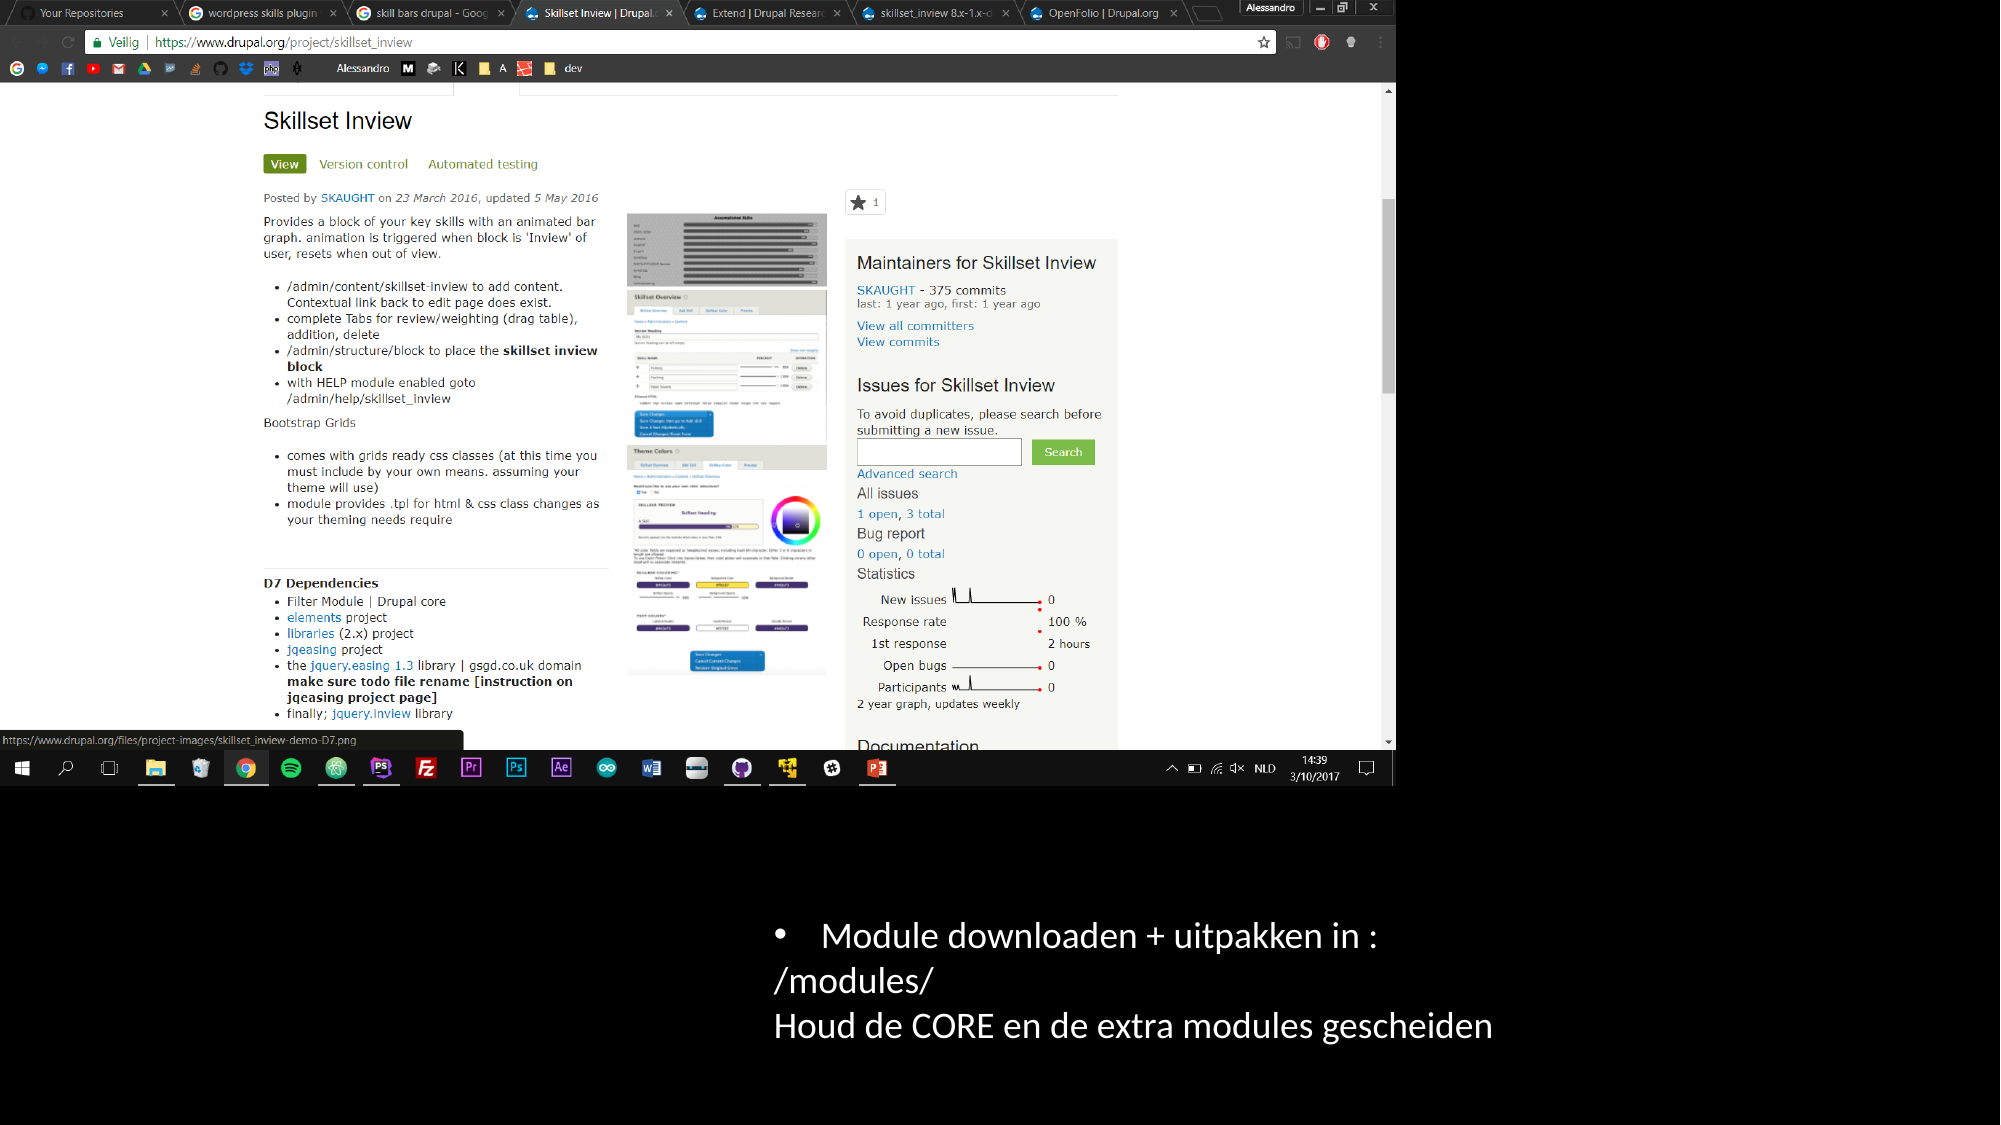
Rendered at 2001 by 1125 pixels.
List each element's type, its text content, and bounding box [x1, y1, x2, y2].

text_box Module downloaden + uitpakken in : /modules/ Houd de CORE en de extra modules gescheiden [759, 904, 1549, 1054]
picture [0, 0, 1396, 786]
